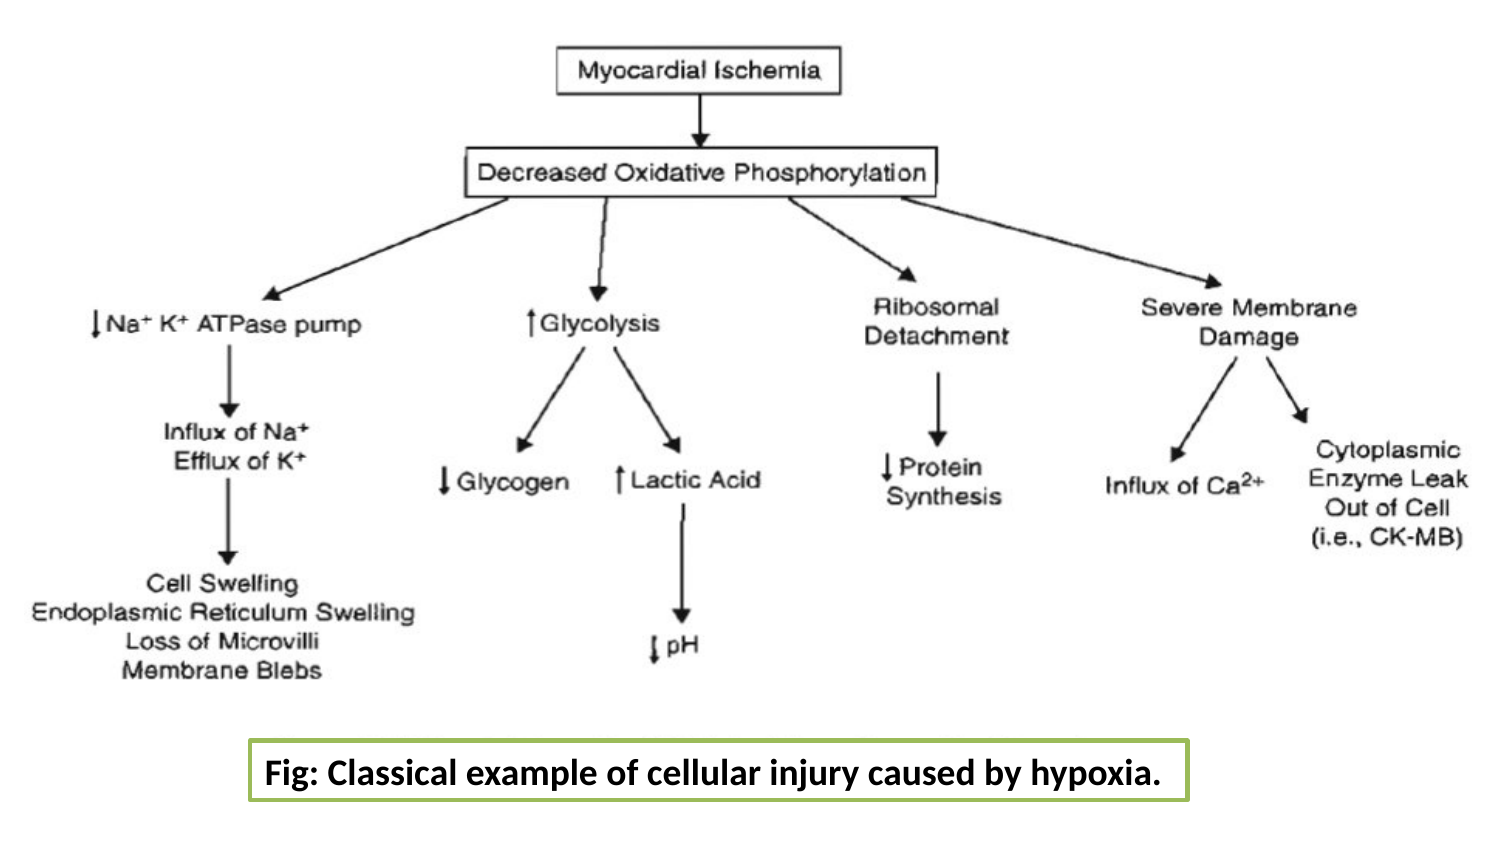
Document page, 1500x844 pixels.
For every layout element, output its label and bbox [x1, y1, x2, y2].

picture [24, 18, 1476, 798]
